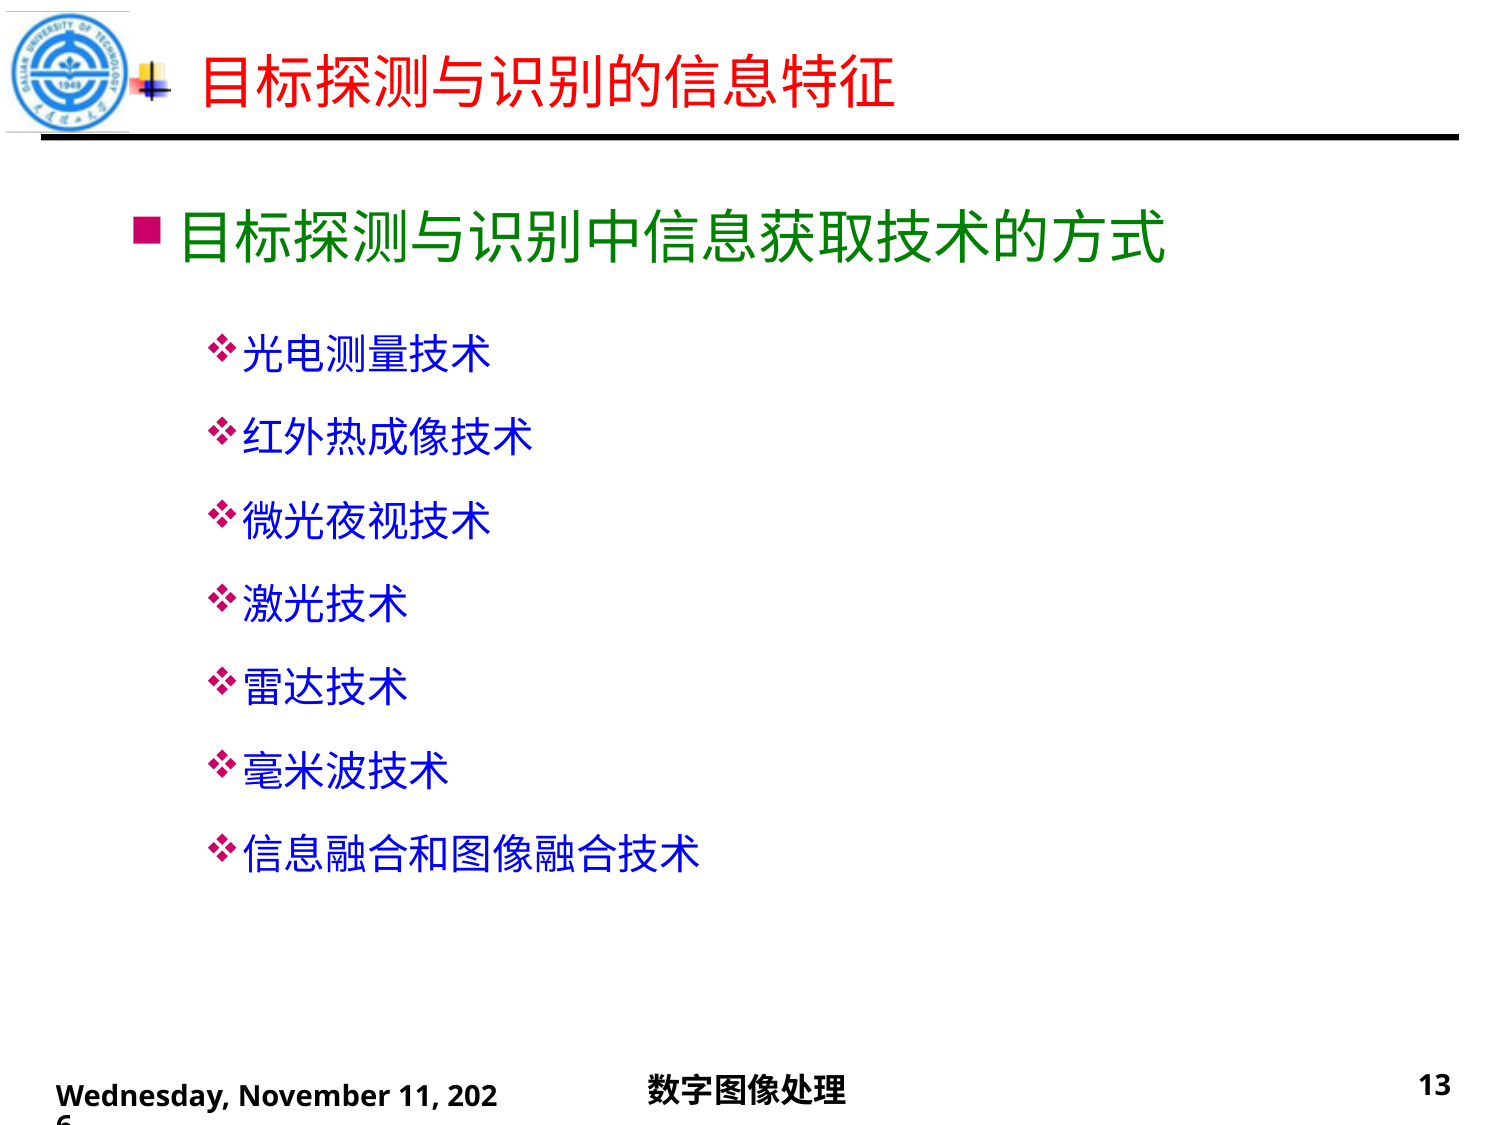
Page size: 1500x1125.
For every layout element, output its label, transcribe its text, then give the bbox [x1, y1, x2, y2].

picture [6, 10, 130, 136]
list 目标探测与识别中信息获取技术的方式 光电测量技术 红外热成像技术 微光夜视技术 激光技术 雷达技术 毫米波技术 信息融合和图像融合技术 [39, 200, 1373, 887]
title 目标探测与识别的信息特征 [114, 27, 1261, 123]
picture [129, 59, 171, 101]
